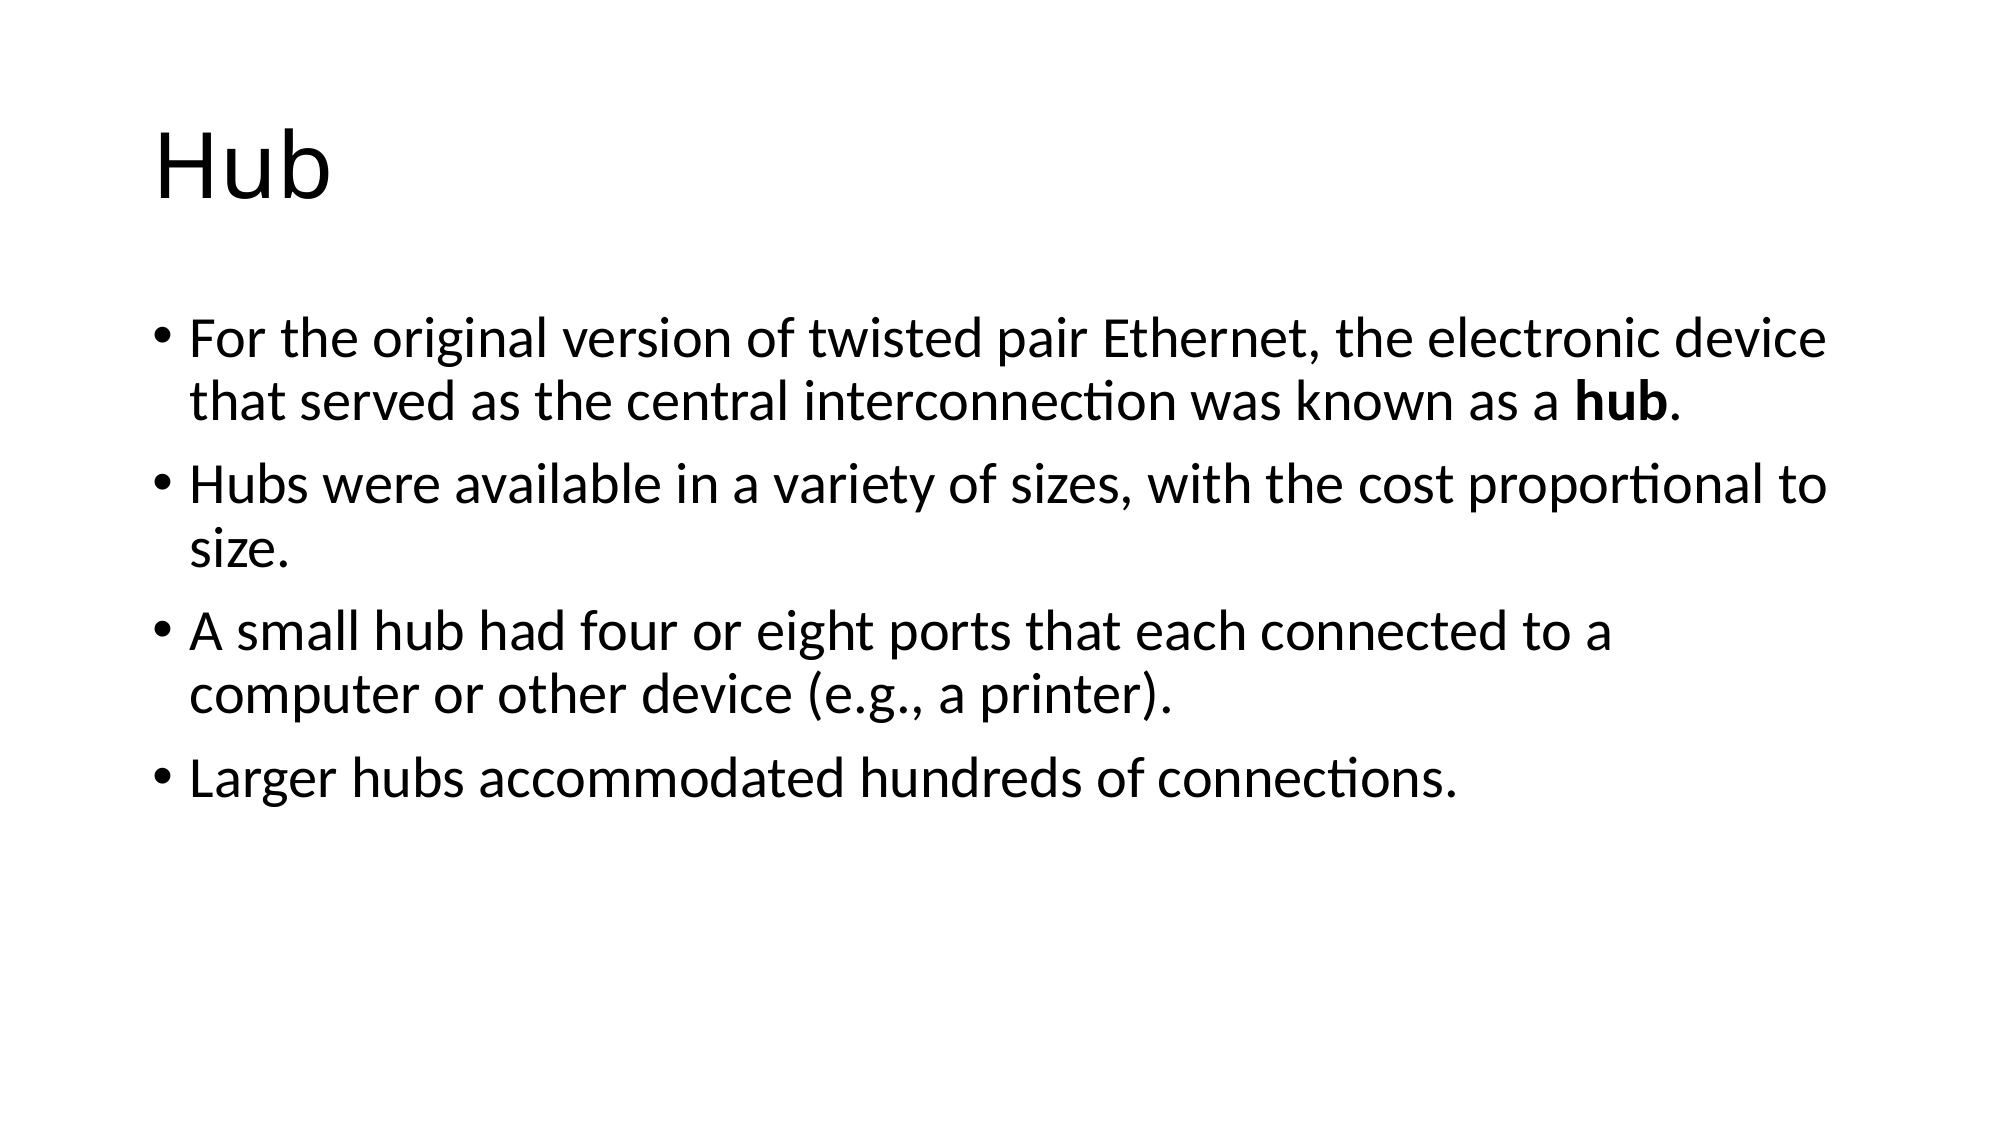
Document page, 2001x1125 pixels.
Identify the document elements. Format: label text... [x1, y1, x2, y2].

title Hub [137, 59, 1863, 278]
list For the original version of twisted pair Ethernet, the electronic device that served as the central interconnection was known as a hub. Hubs were available in a variety of sizes, with the cost proportional to size. A small hub had four or eight ports that each connected to a computer or other device (e.g., a printer). Larger hubs accommodated hundreds of connections. [137, 299, 1863, 1014]
